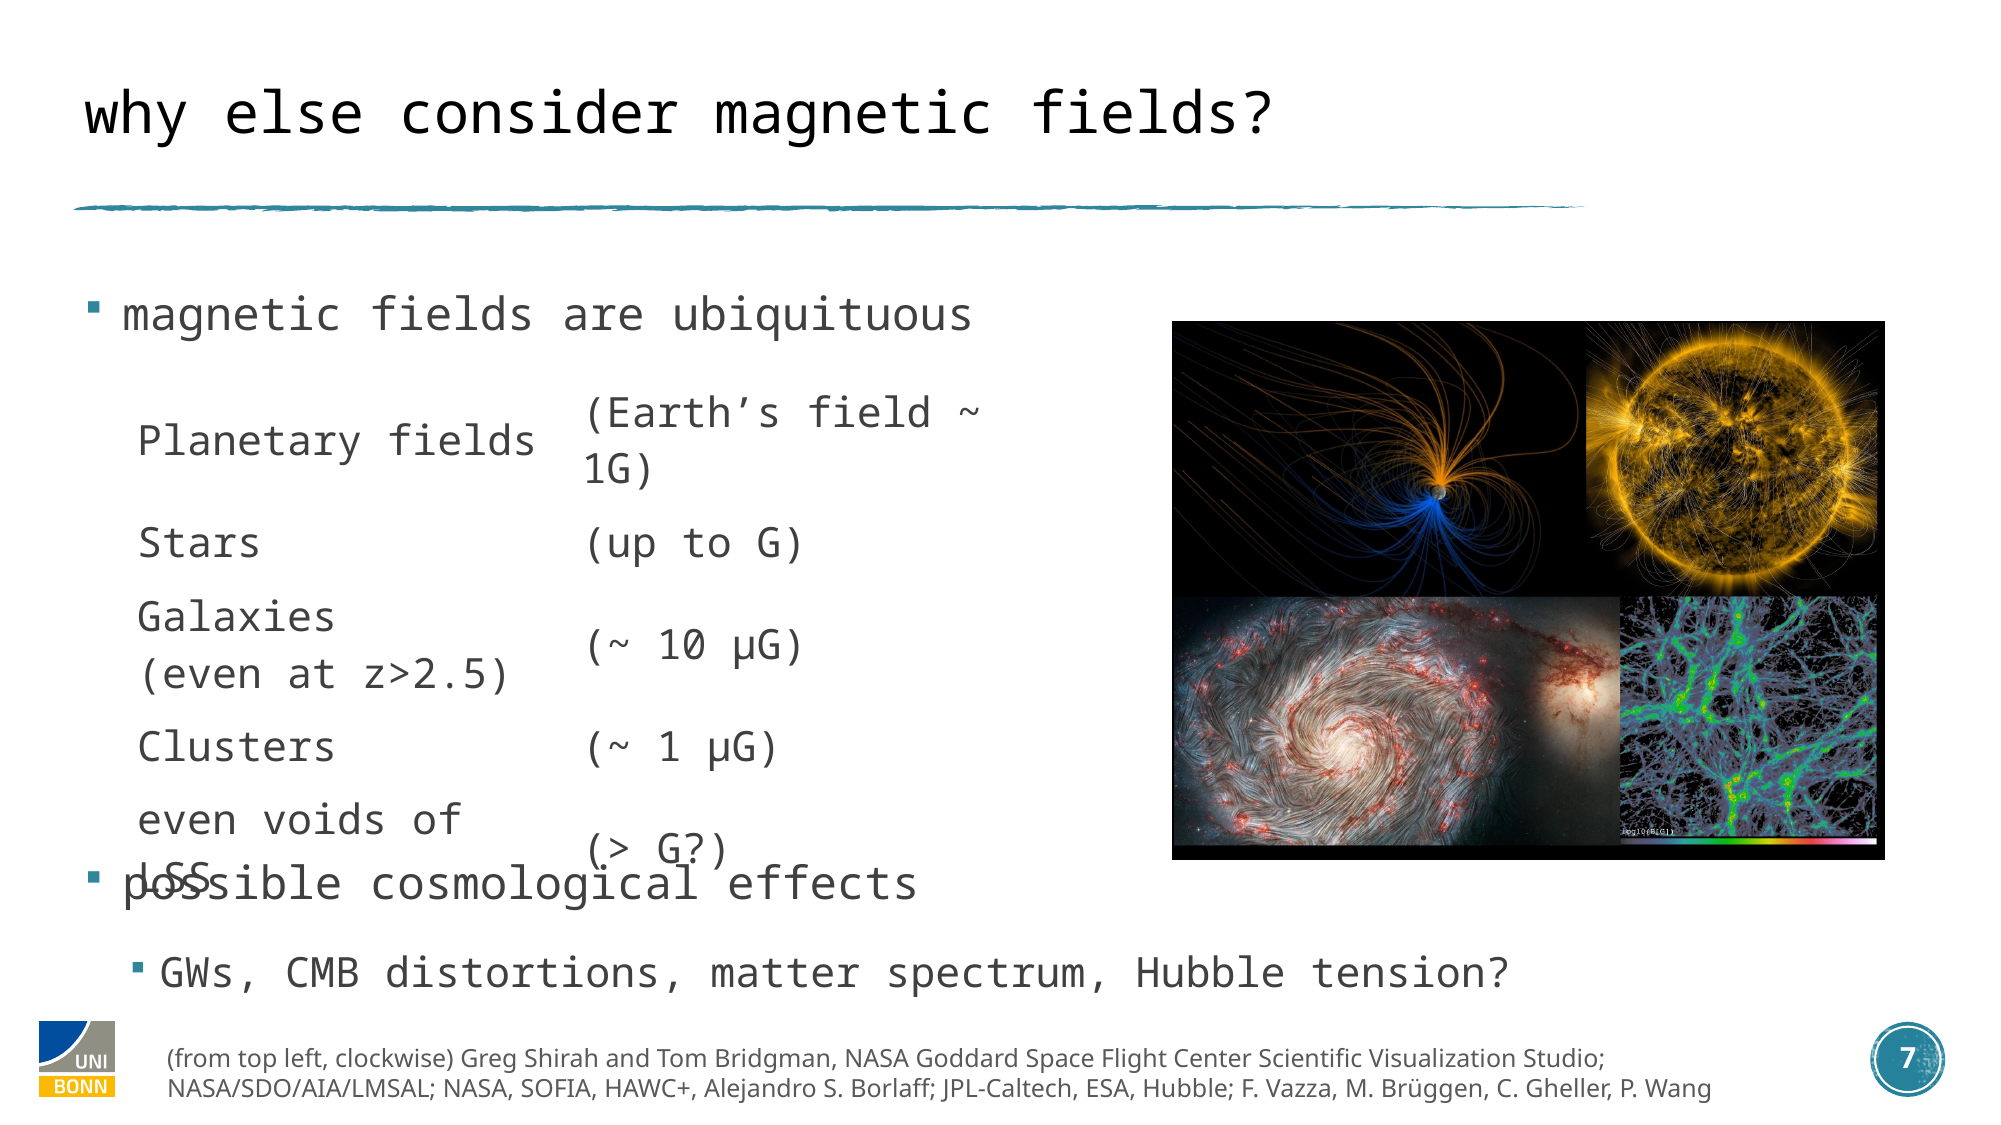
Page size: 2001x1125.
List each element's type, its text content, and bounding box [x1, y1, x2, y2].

picture [1172, 321, 1885, 860]
text_box (from top left, clockwise) Greg Shirah and Tom Bridgman, NASA Goddard Space Flight Center Scientific Visualization Studio; NASA/SDO/AIA/LMSAL; NASA, SOFIA, HAWC+, Alejandro S. Borlaff; JPL-Caltech, ESA, Hubble; F. Vazza, M. Brüggen, C. Gheller, P. Wang [152, 1035, 1867, 1111]
picture [39, 1021, 115, 1097]
slide_number 7 [1855, 1028, 1961, 1089]
title why else consider magnetic fields? [69, 2, 1902, 228]
list magnetic fields are ubiquituous possible cosmological effects GWs, CMB distortions, matter spectrum, Hubble tension? [69, 283, 1902, 1055]
